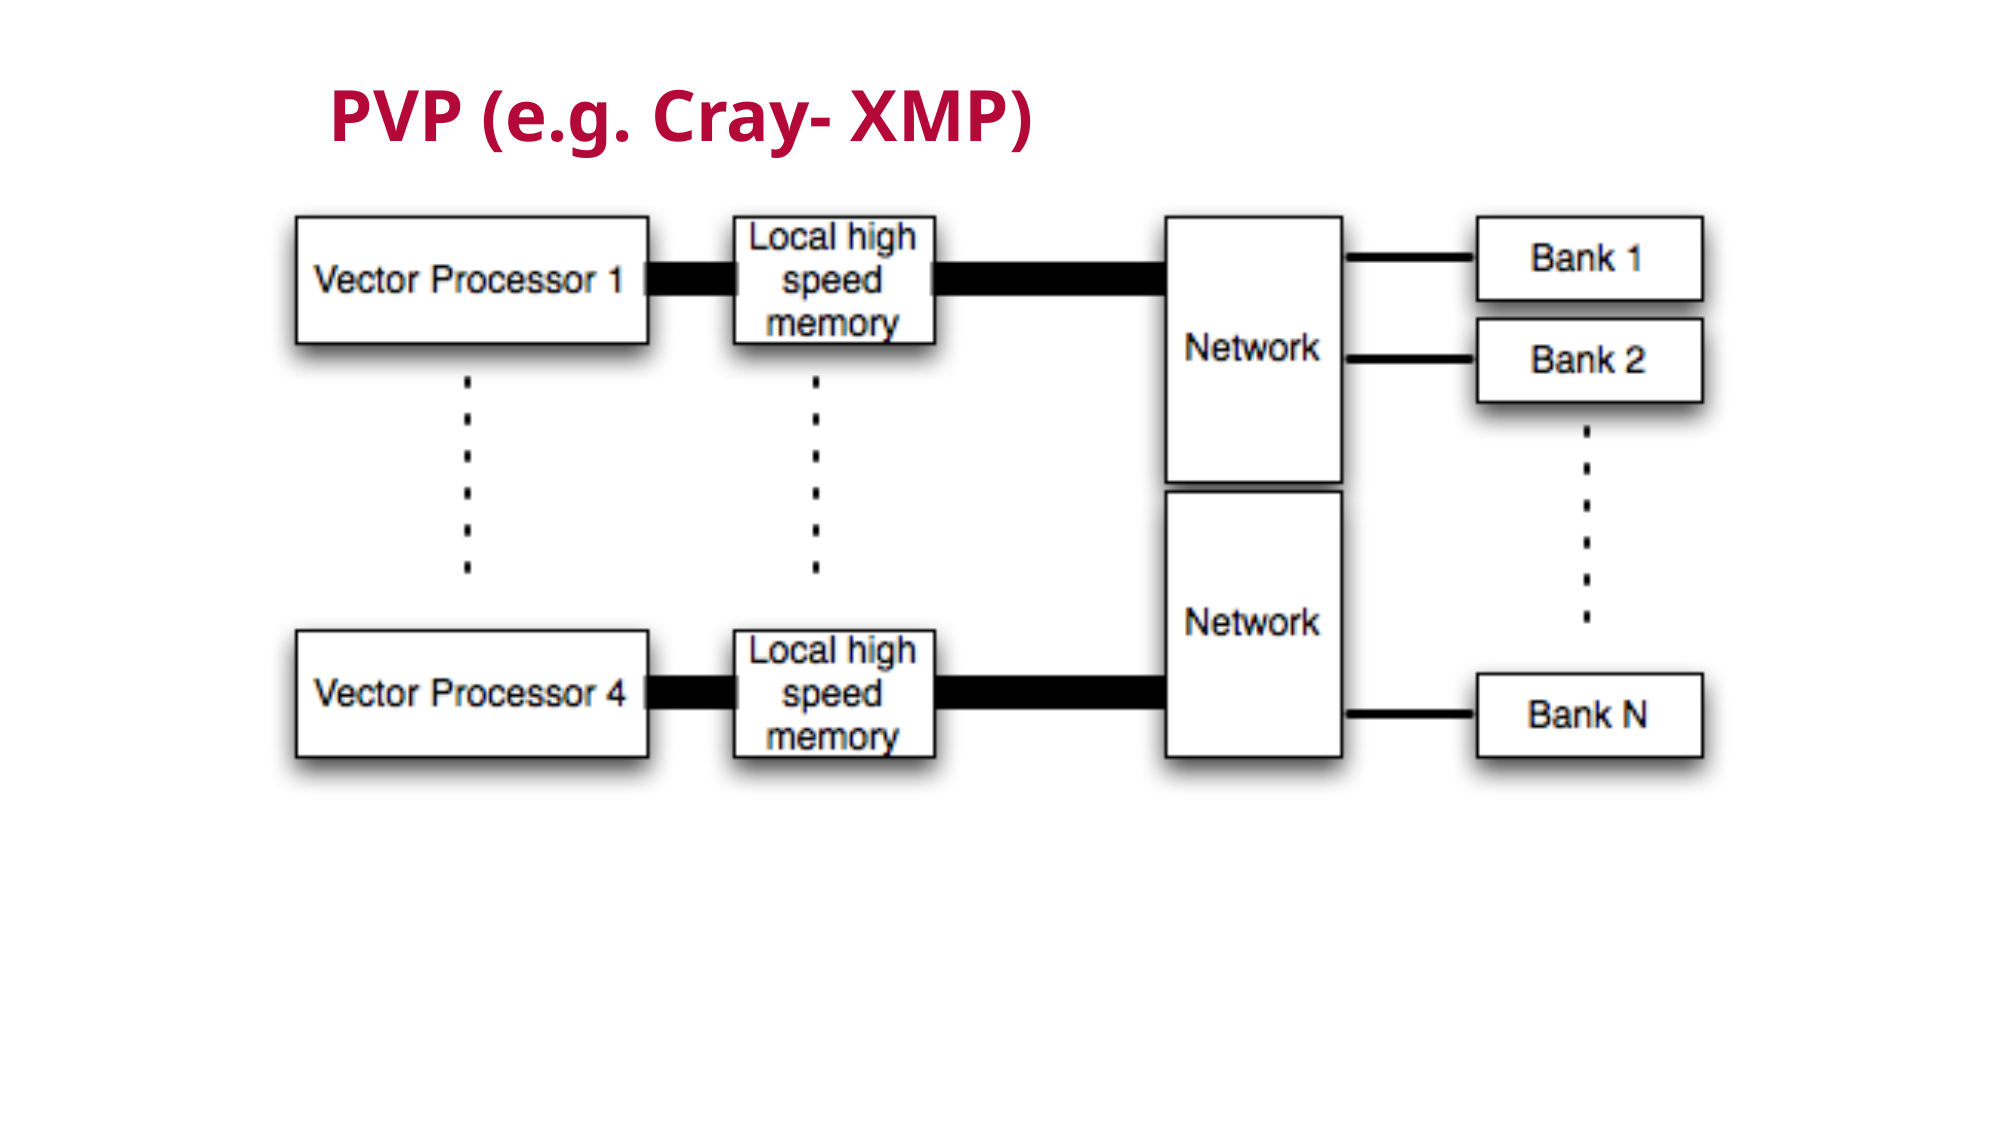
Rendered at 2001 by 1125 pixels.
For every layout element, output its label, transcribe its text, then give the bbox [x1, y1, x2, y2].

picture [262, 195, 1736, 803]
text_box PVP (e.g. Cray- XMP) [313, 63, 1652, 156]
